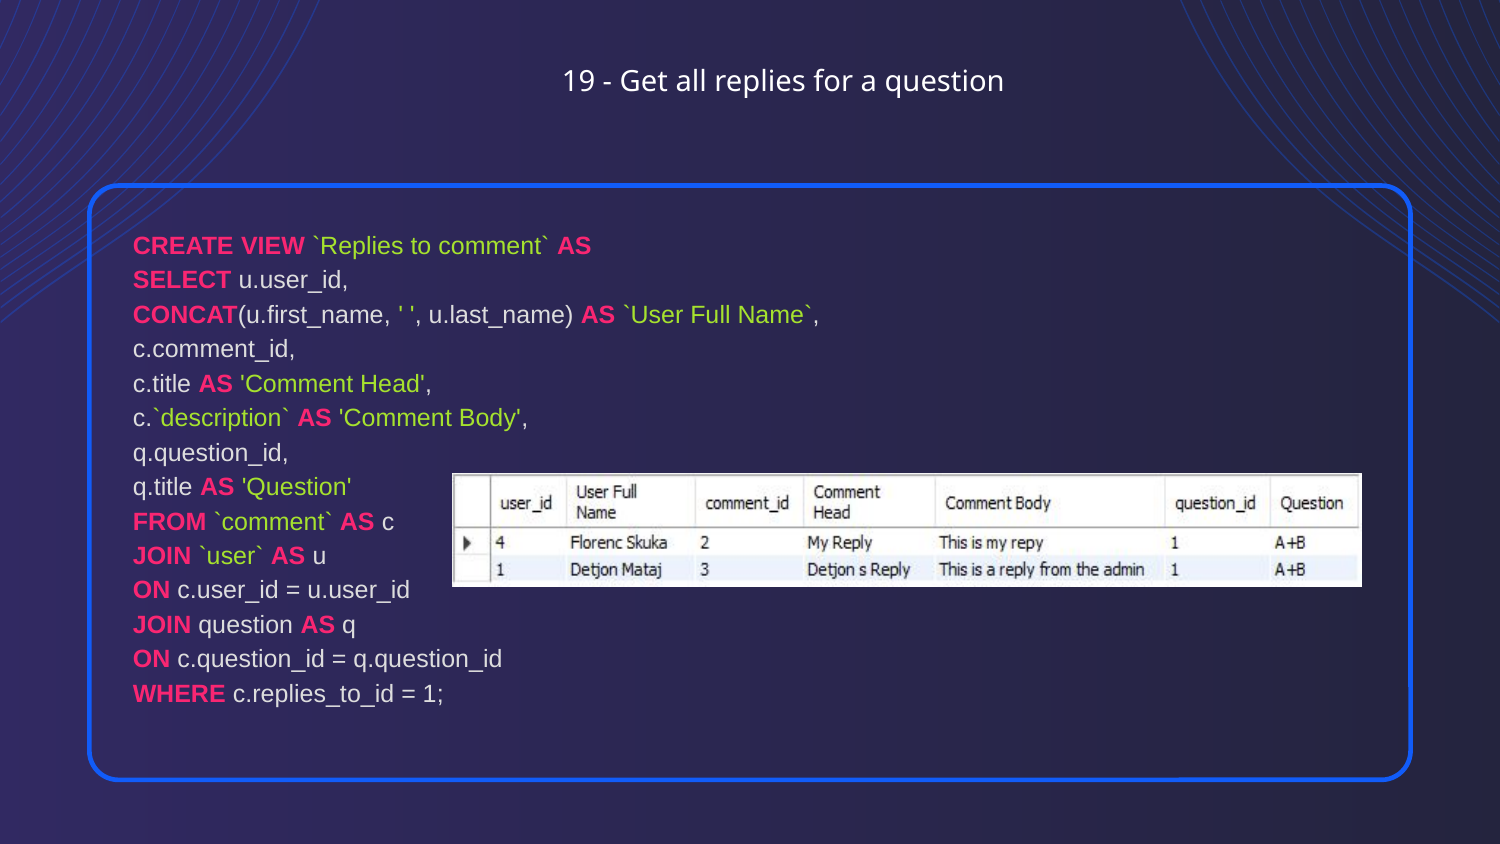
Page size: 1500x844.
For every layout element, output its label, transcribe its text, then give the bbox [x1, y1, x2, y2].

picture [452, 473, 1363, 587]
title 19 - Get all replies for a question [117, 41, 1382, 136]
list CREATE VIEW `Replies to comment` AS SELECT u.user_id, CONCAT(u.first_name, ' ', u.last_name) AS `User Full Name`, c.comment_id, c.title AS 'Comment Head', c.`description` AS 'Comment Body', q.question_id, q.title AS 'Question' FROM `comment` AS c JOIN `user` AS u ON c.user_id = u.user_id JOIN question AS q ON c.question_id = q.question_id WHERE c.replies_to_id = 1; [117, 210, 1382, 778]
